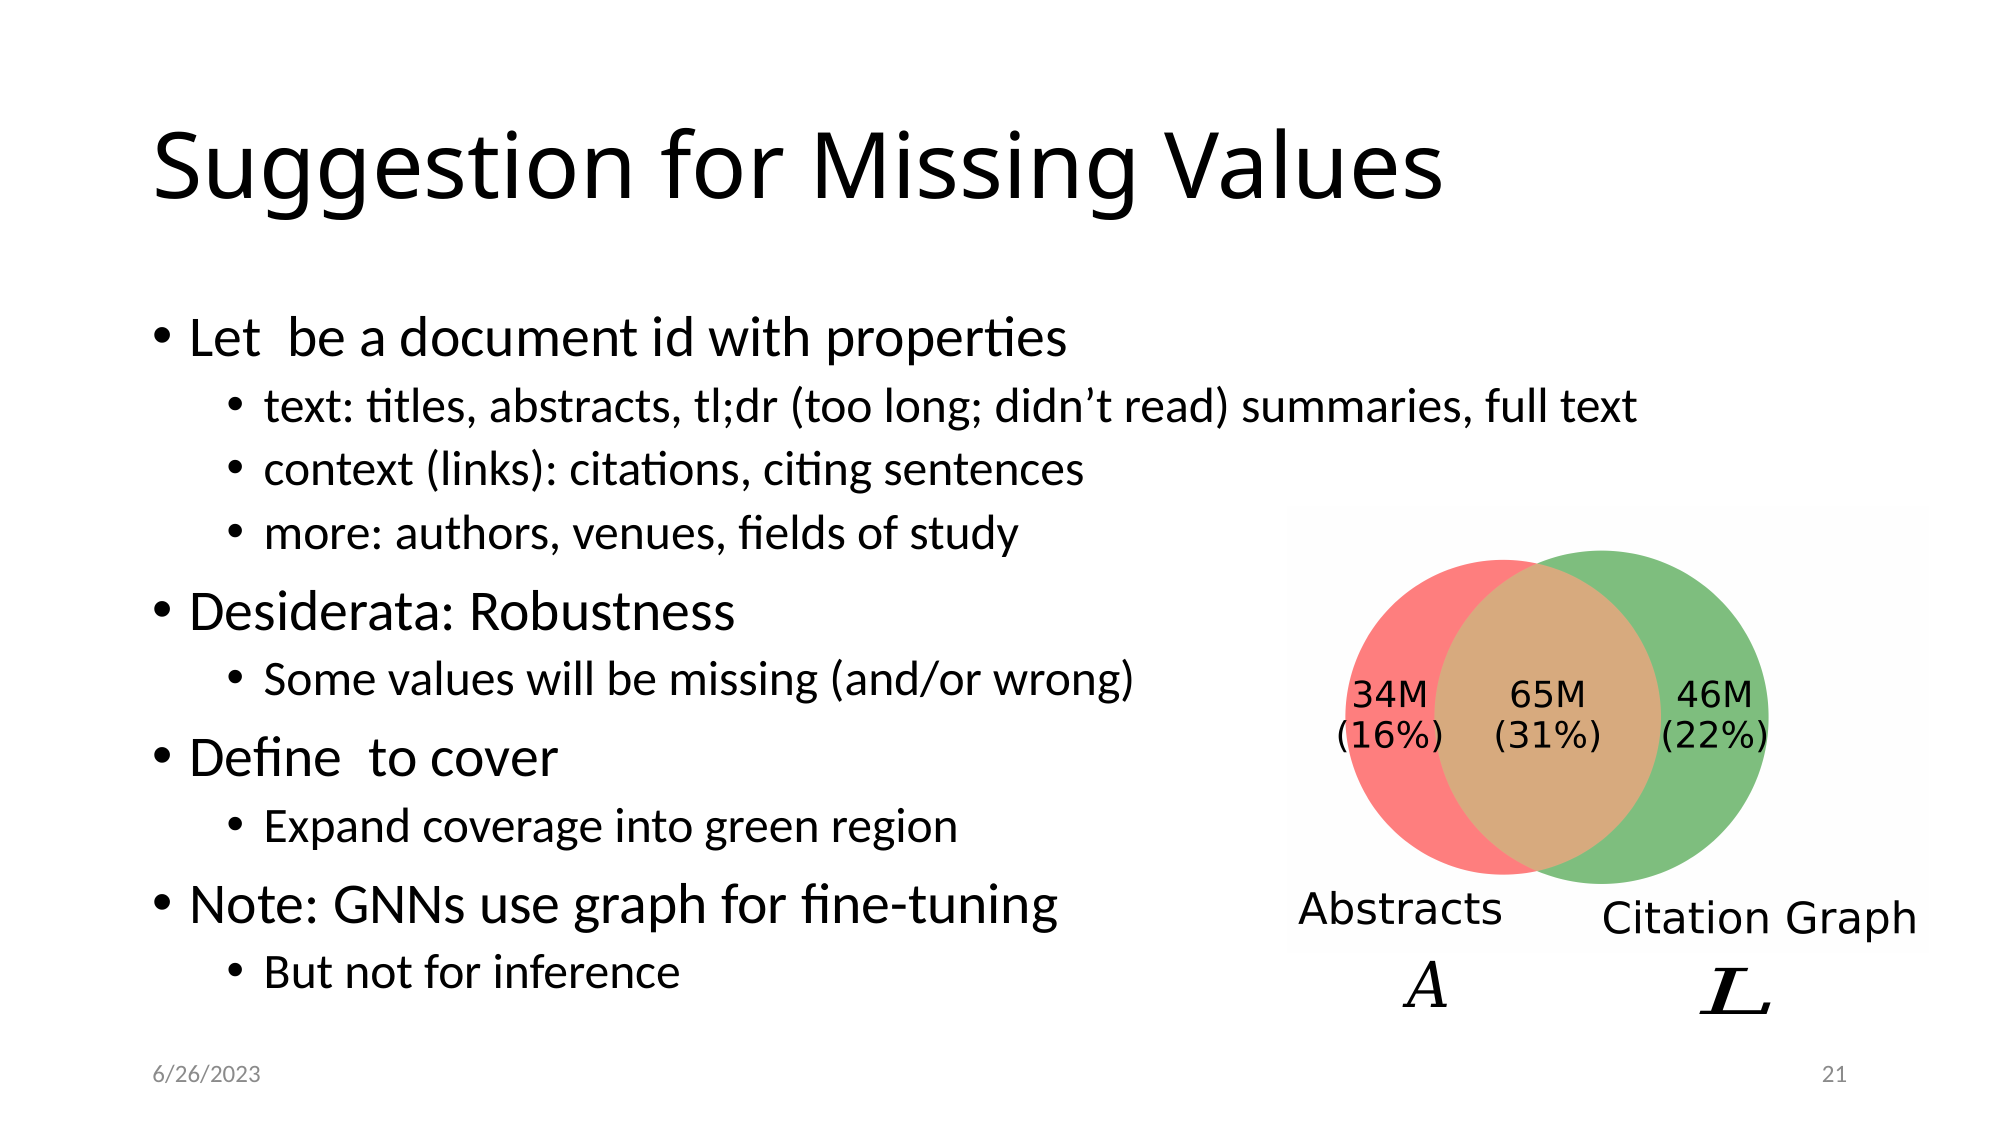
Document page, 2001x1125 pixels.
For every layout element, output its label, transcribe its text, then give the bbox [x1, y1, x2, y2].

picture [1287, 506, 1929, 953]
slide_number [137, 1042, 588, 1103]
title Suggestion for Missing Values [137, 59, 1863, 278]
slide_number 21 [1412, 1042, 1863, 1103]
